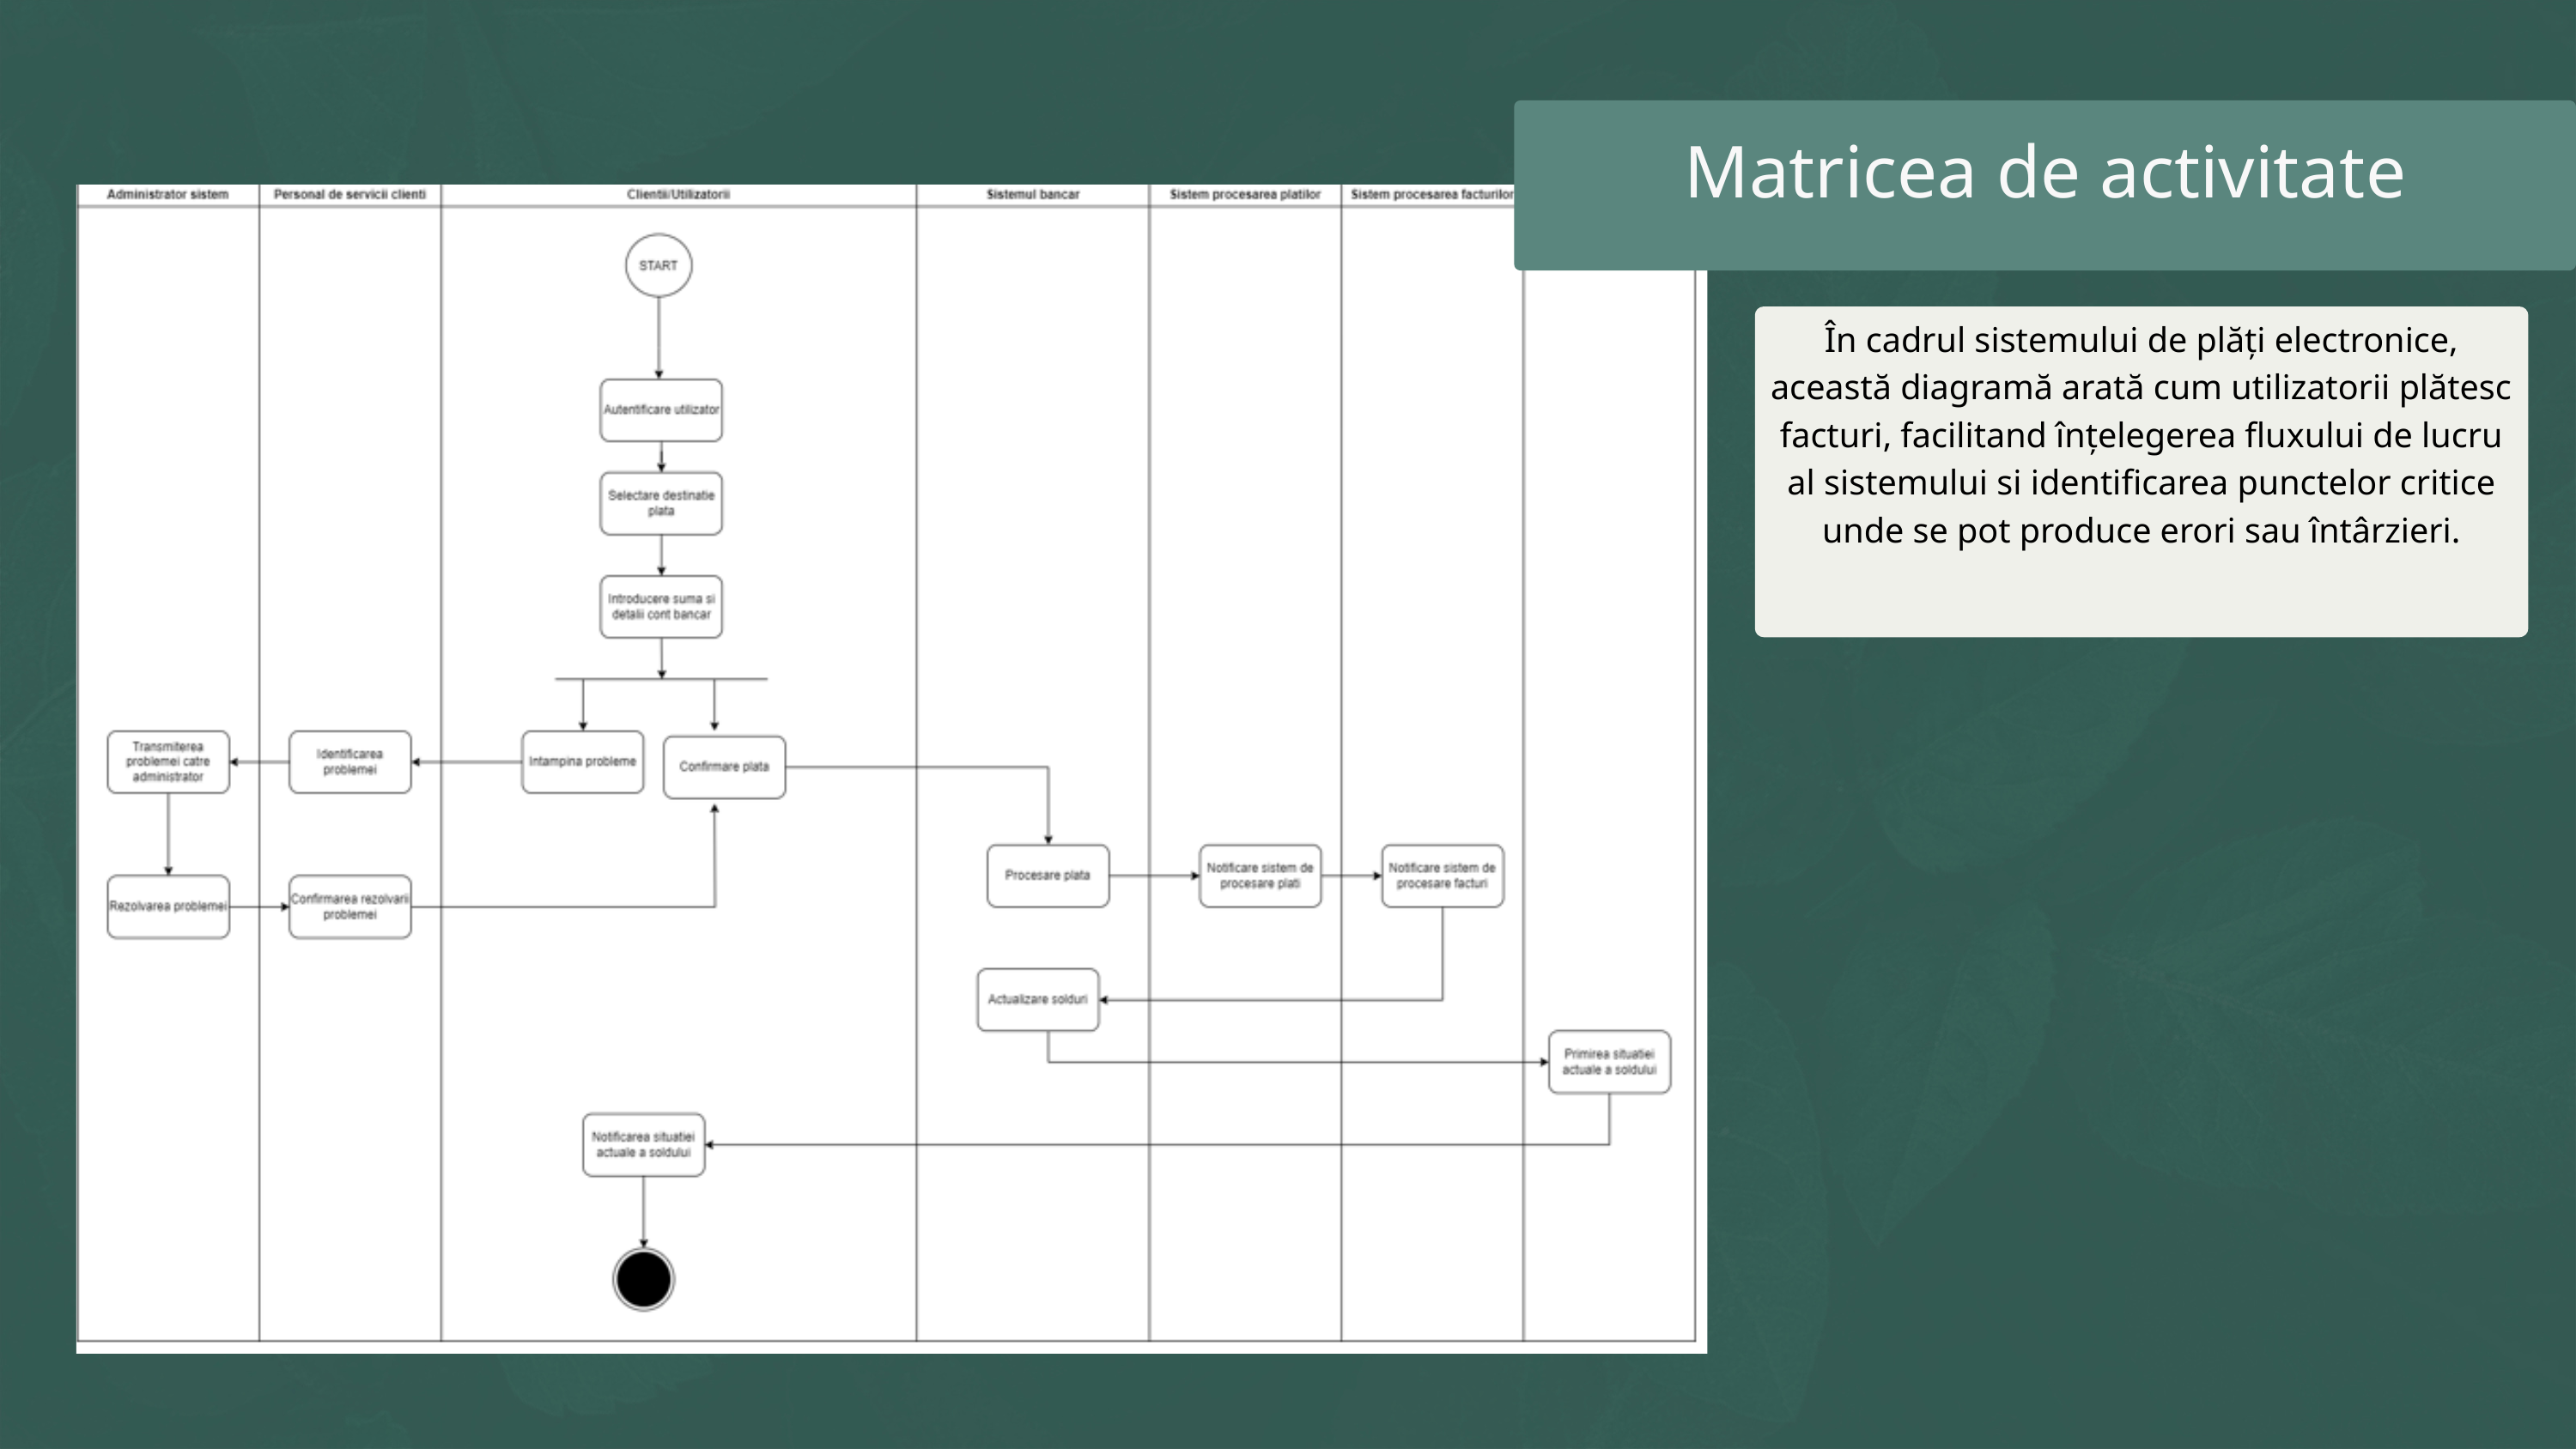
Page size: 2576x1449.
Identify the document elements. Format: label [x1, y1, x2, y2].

text_box [1514, 100, 2576, 271]
text_box [0, 0, 2576, 1449]
text_box [1754, 306, 2529, 638]
text_box [76, 185, 1708, 1354]
